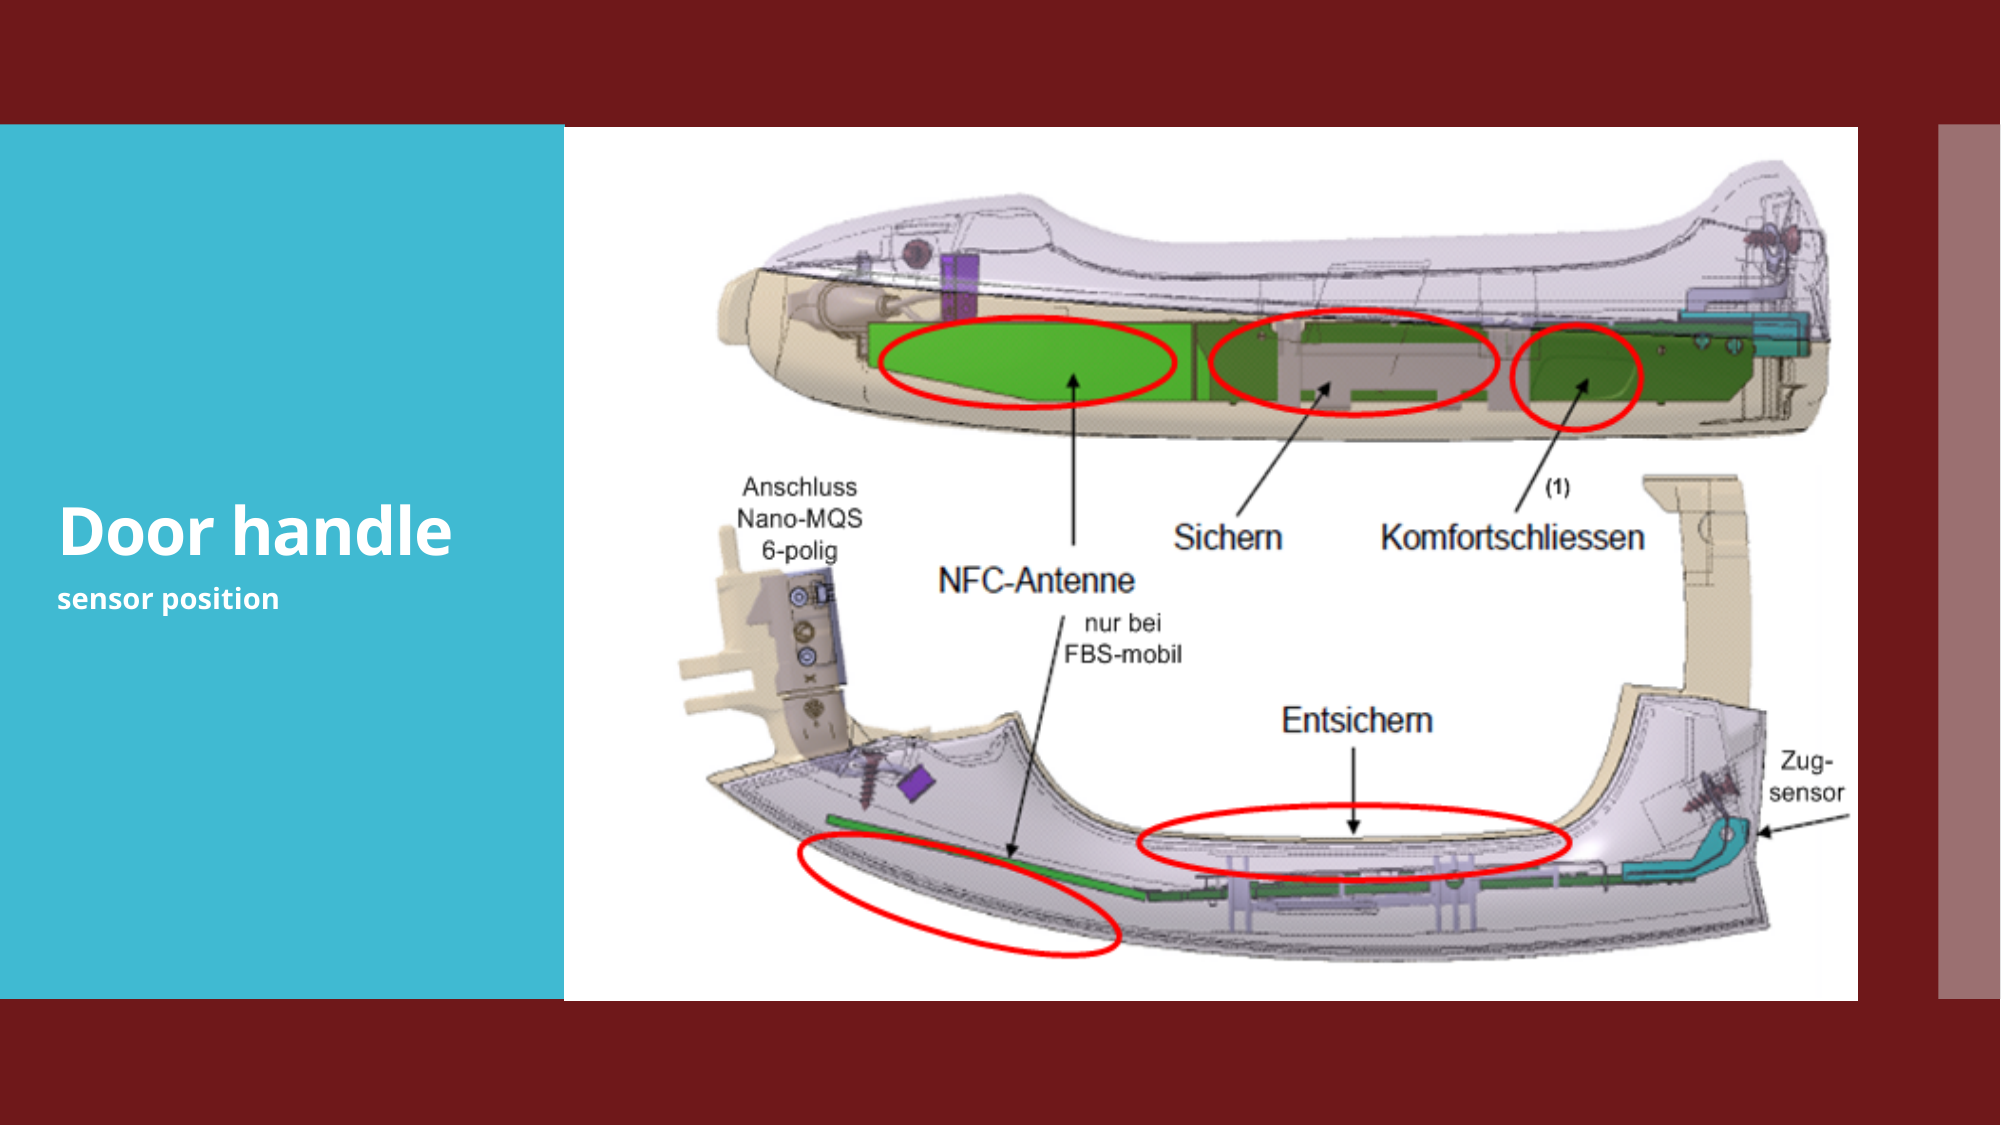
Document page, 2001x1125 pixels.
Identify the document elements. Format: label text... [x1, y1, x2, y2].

list sensor position [41, 573, 507, 955]
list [564, 127, 1859, 1001]
title Door handle [41, 187, 507, 573]
